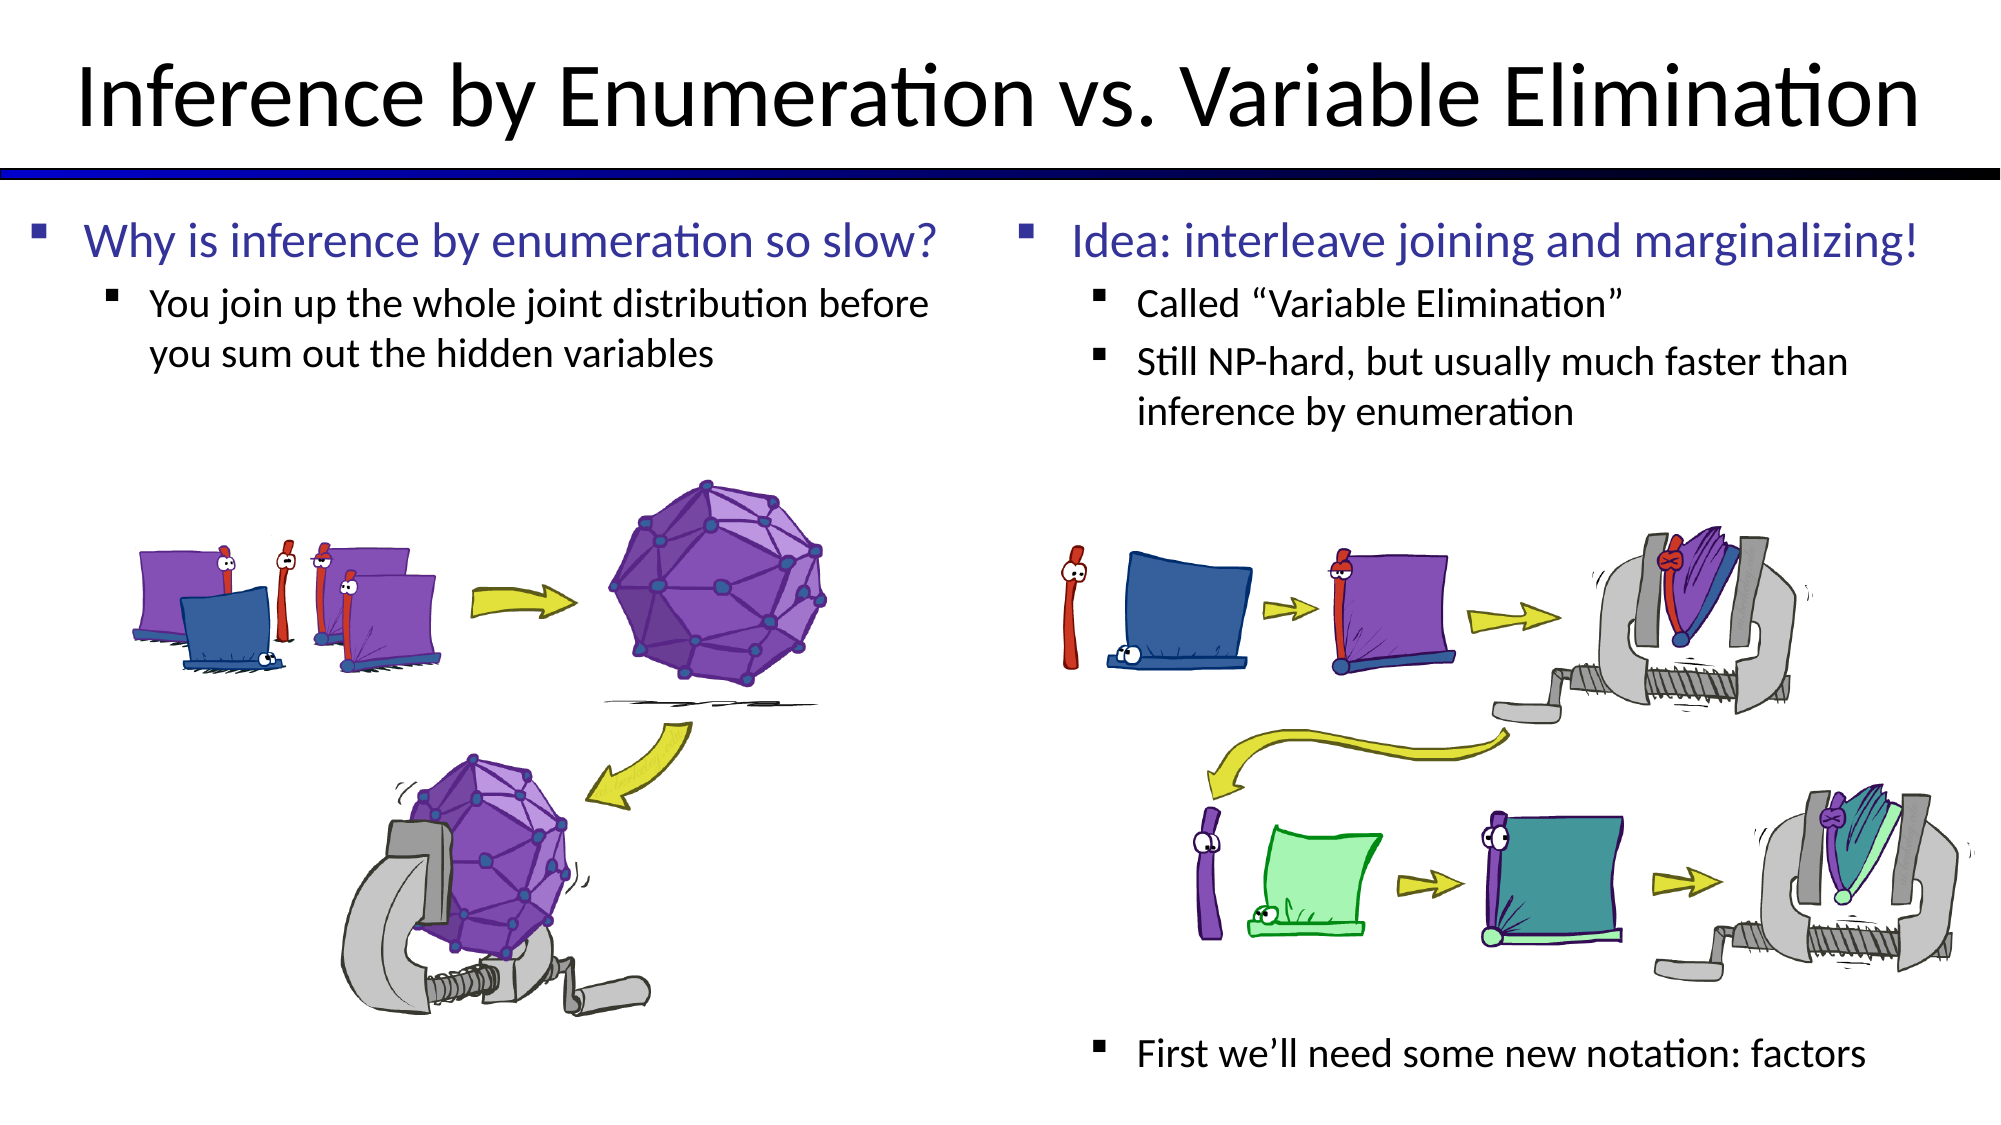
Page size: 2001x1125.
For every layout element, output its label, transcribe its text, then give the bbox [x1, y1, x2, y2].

picture [74, 474, 926, 1042]
text_box Idea: interleave joining and marginalizing! Called “Variable Elimination” Still NP-hard, but usually much faster than inference by enumeration First we’ll need some new notation: factors [999, 200, 2000, 976]
title Inference by Enumeration vs. Variable Elimination [0, 0, 2000, 184]
picture [1061, 524, 1976, 988]
list Why is inference by enumeration so slow? You join up the whole joint distribution before you sum out the hidden variables [12, 199, 976, 413]
